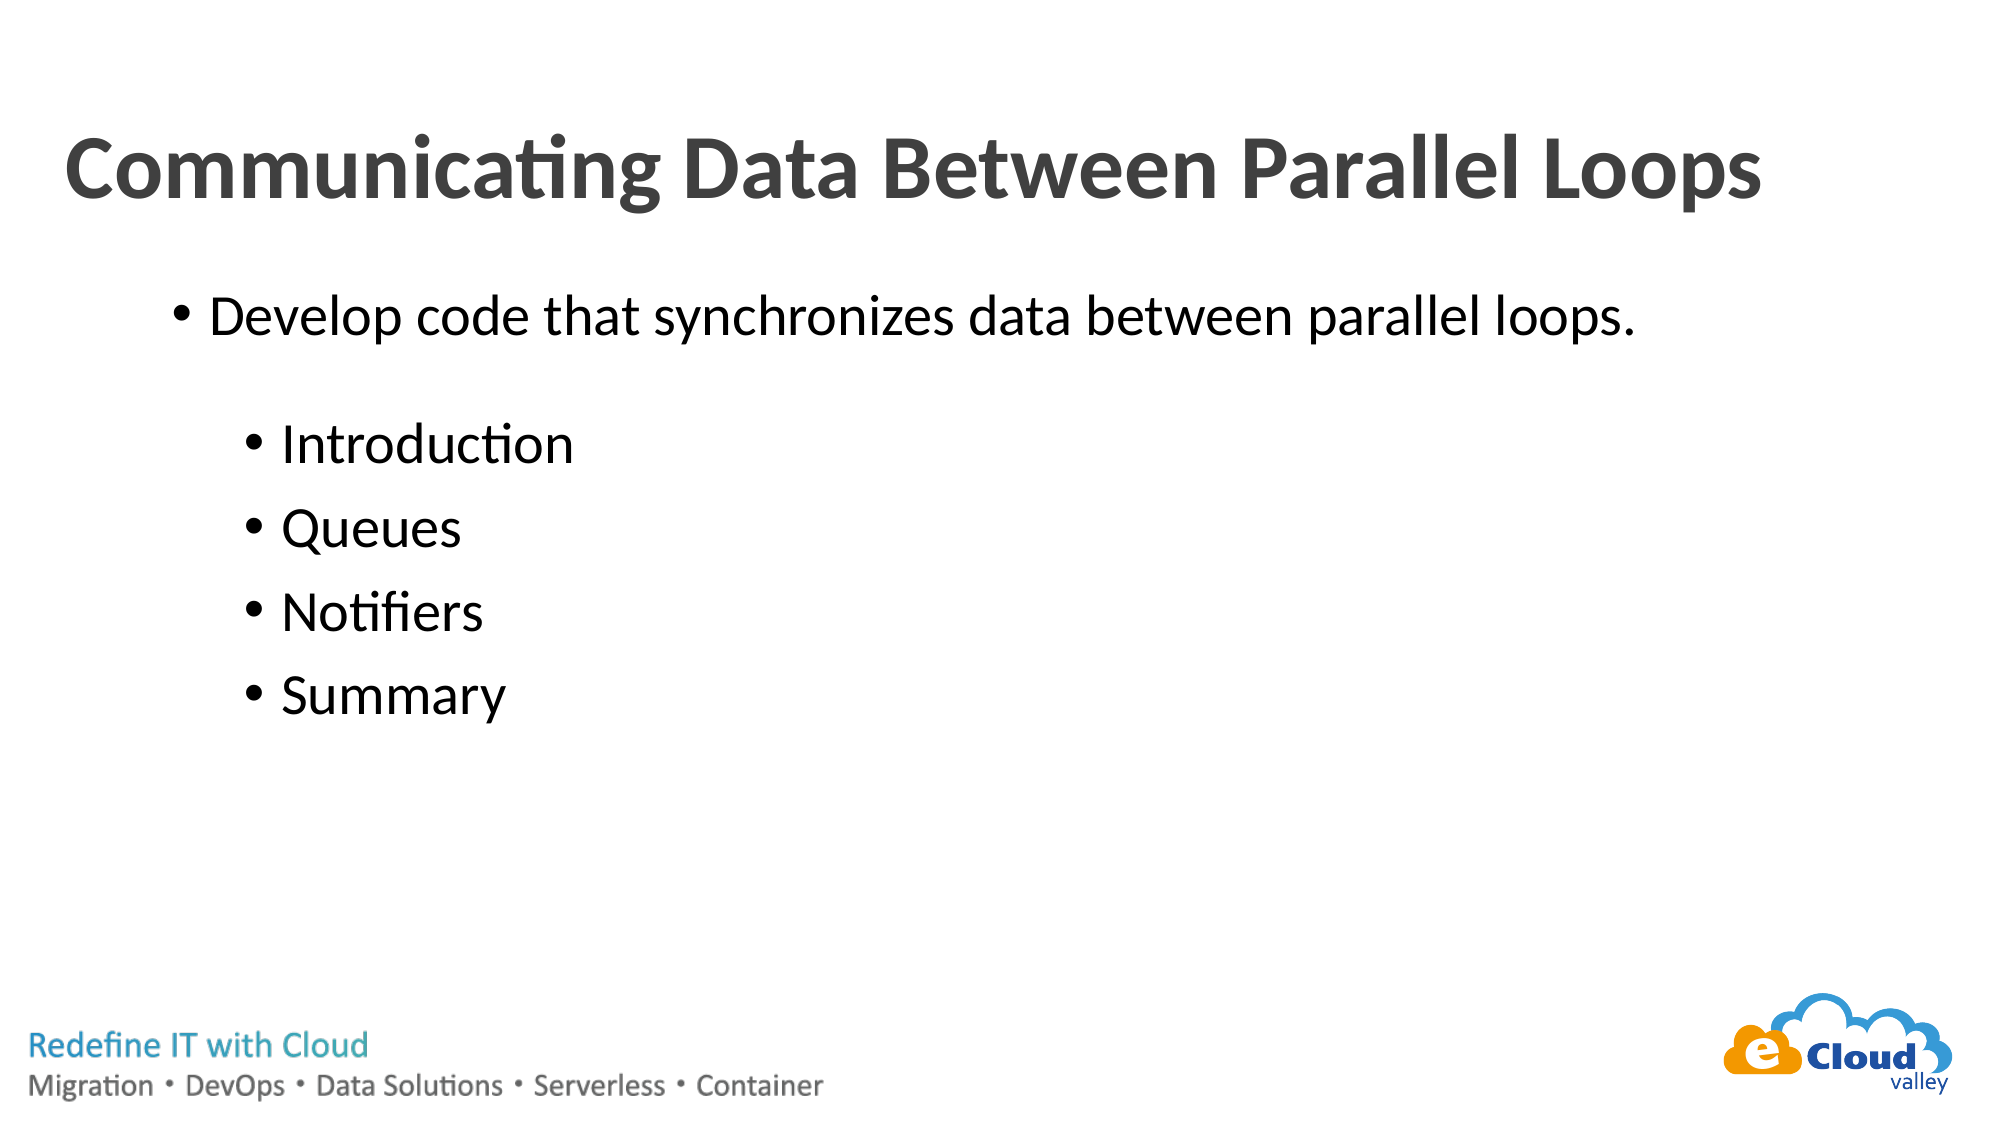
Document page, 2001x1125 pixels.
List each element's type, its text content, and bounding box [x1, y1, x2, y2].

picture [11, 1012, 837, 1118]
title Communicating Data Between Parallel Loops [50, 59, 1941, 278]
picture [1688, 961, 1987, 1124]
text_box Develop code that synchronizes data between parallel loops. [156, 277, 1723, 415]
text_box Introduction Queues Notifiers Summary [228, 405, 649, 776]
